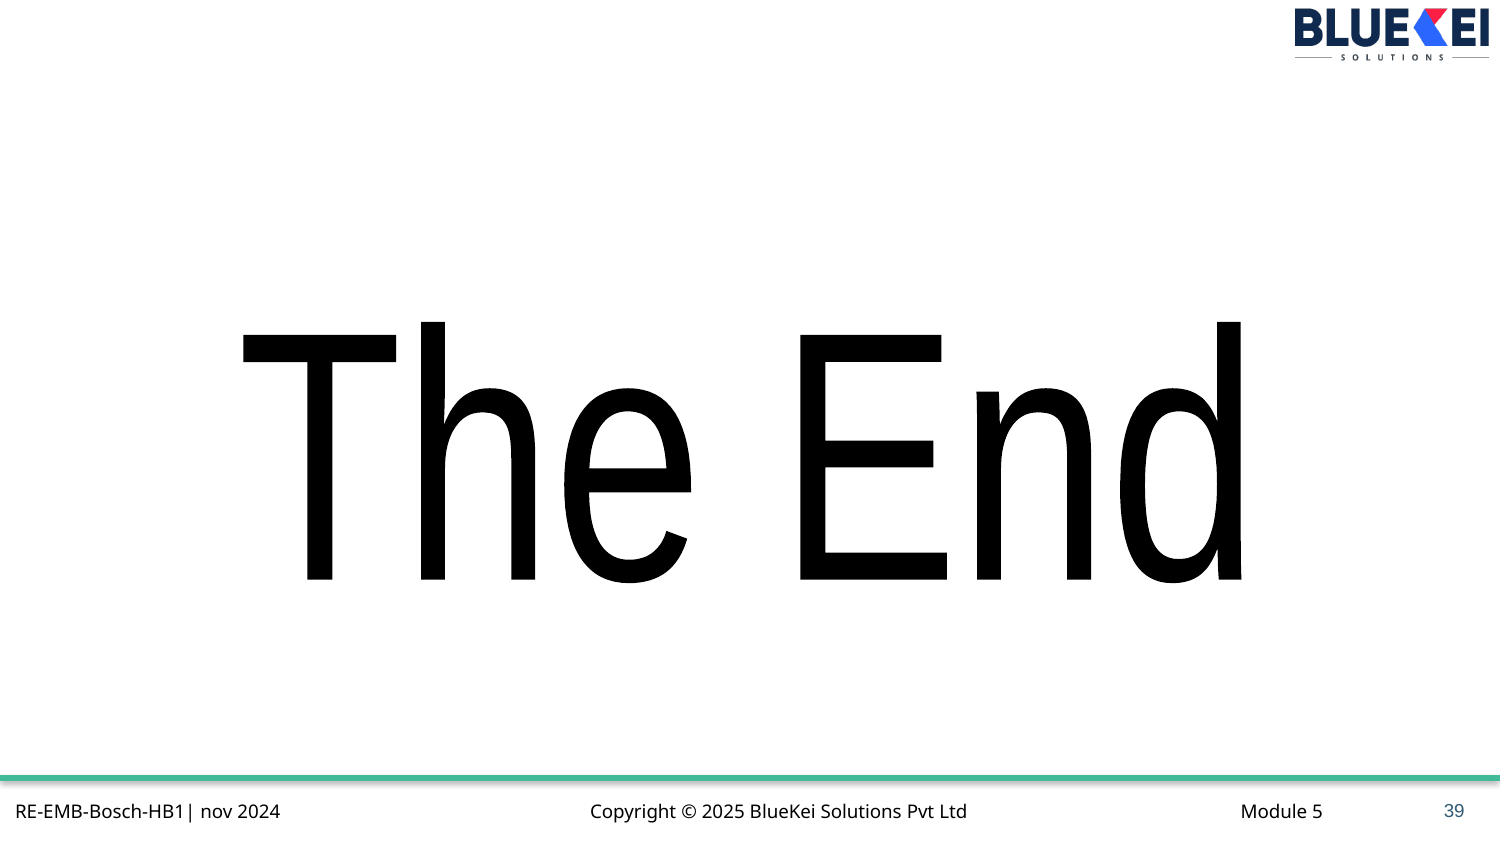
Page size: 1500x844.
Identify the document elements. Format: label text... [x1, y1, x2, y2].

slide_number 39 [1389, 777, 1480, 842]
picture [1293, 7, 1491, 63]
